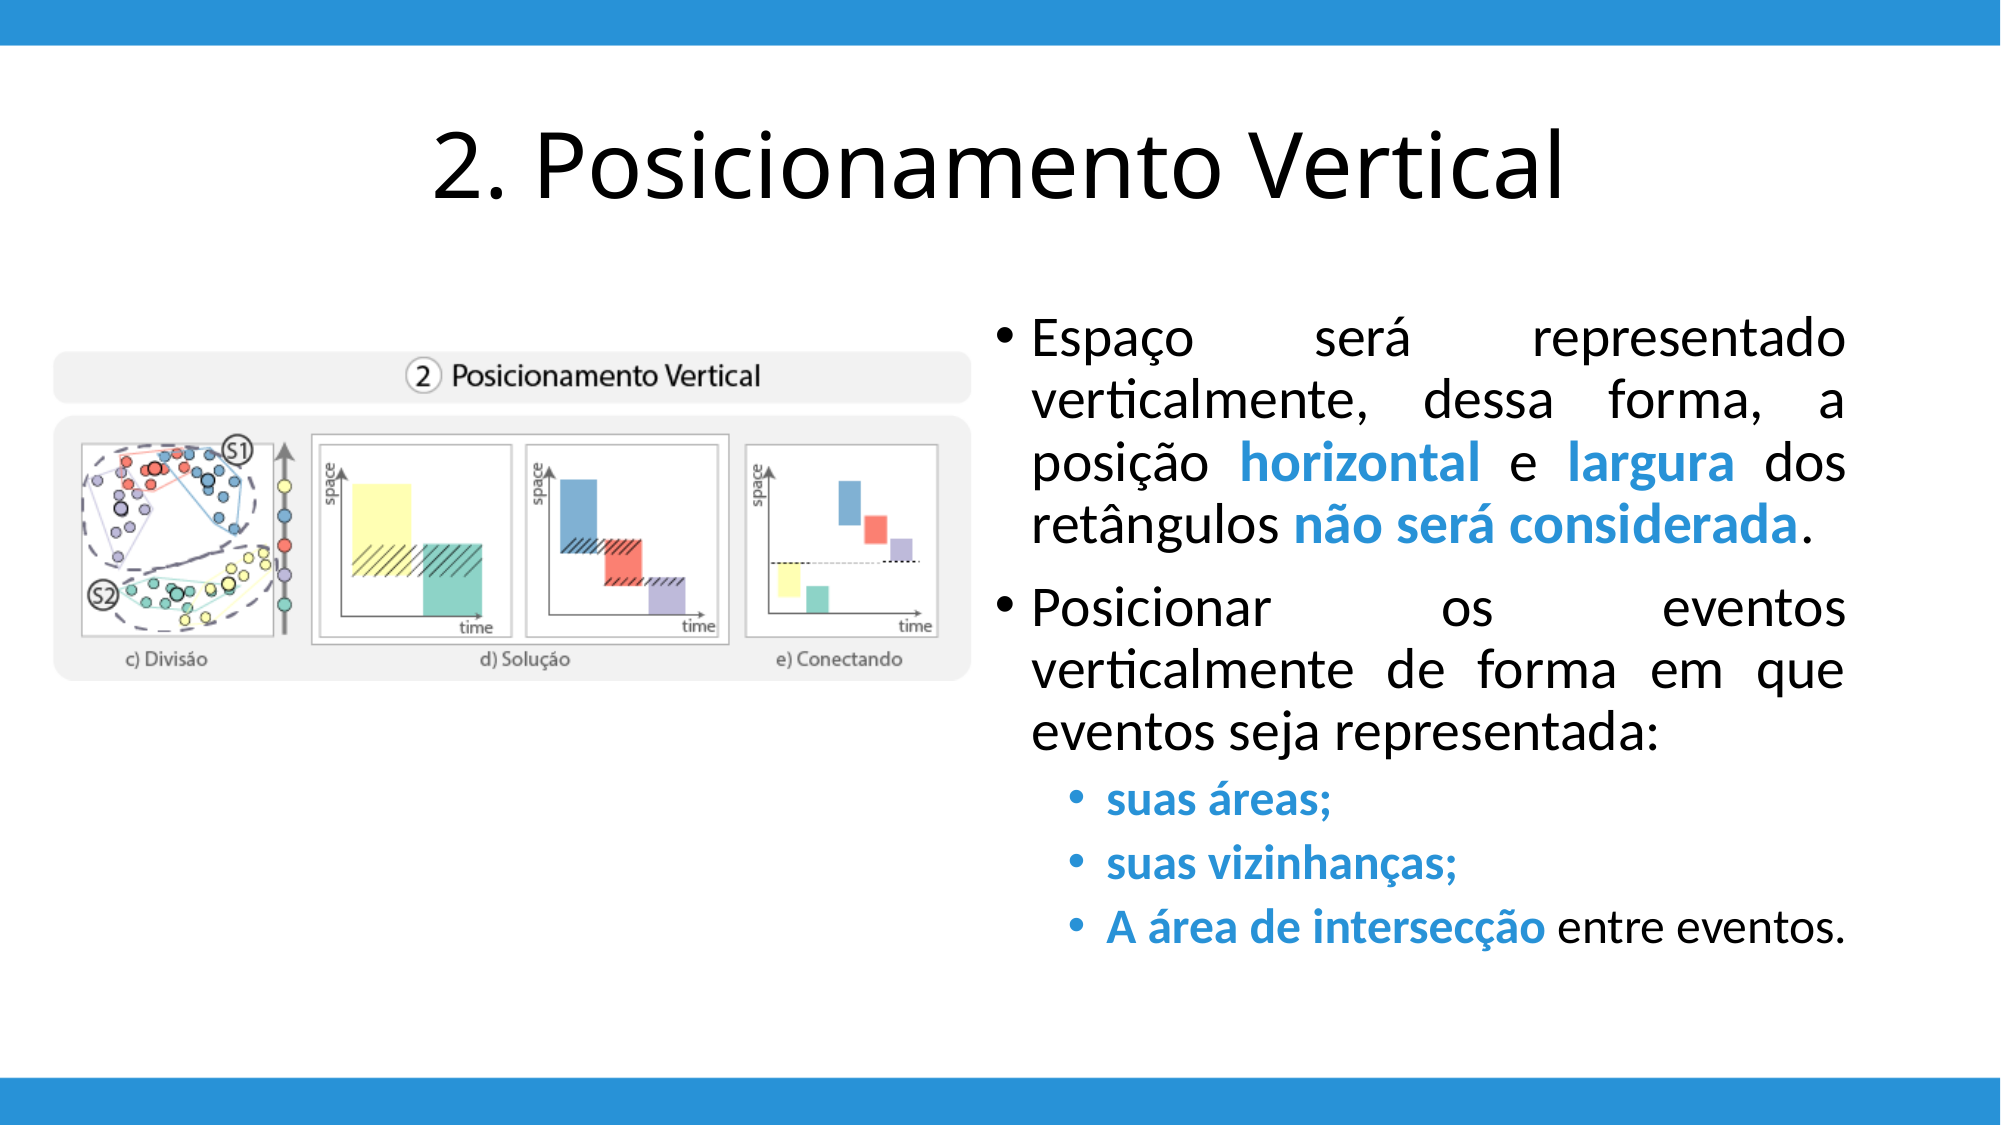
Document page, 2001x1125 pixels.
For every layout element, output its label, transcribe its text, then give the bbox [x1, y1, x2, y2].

title 2. Posicionamento Vertical [137, 59, 1863, 278]
picture [0, 0, 2001, 1125]
list Espaço será representado verticalmente, dessa forma, a posição horizontal e largura dos retângulos não será considerada. Posicionar os eventos verticalmente de forma em que eventos seja representada: suas áreas; suas vizinhanças; A área de intersecção entre eventos. [979, 299, 1863, 1014]
